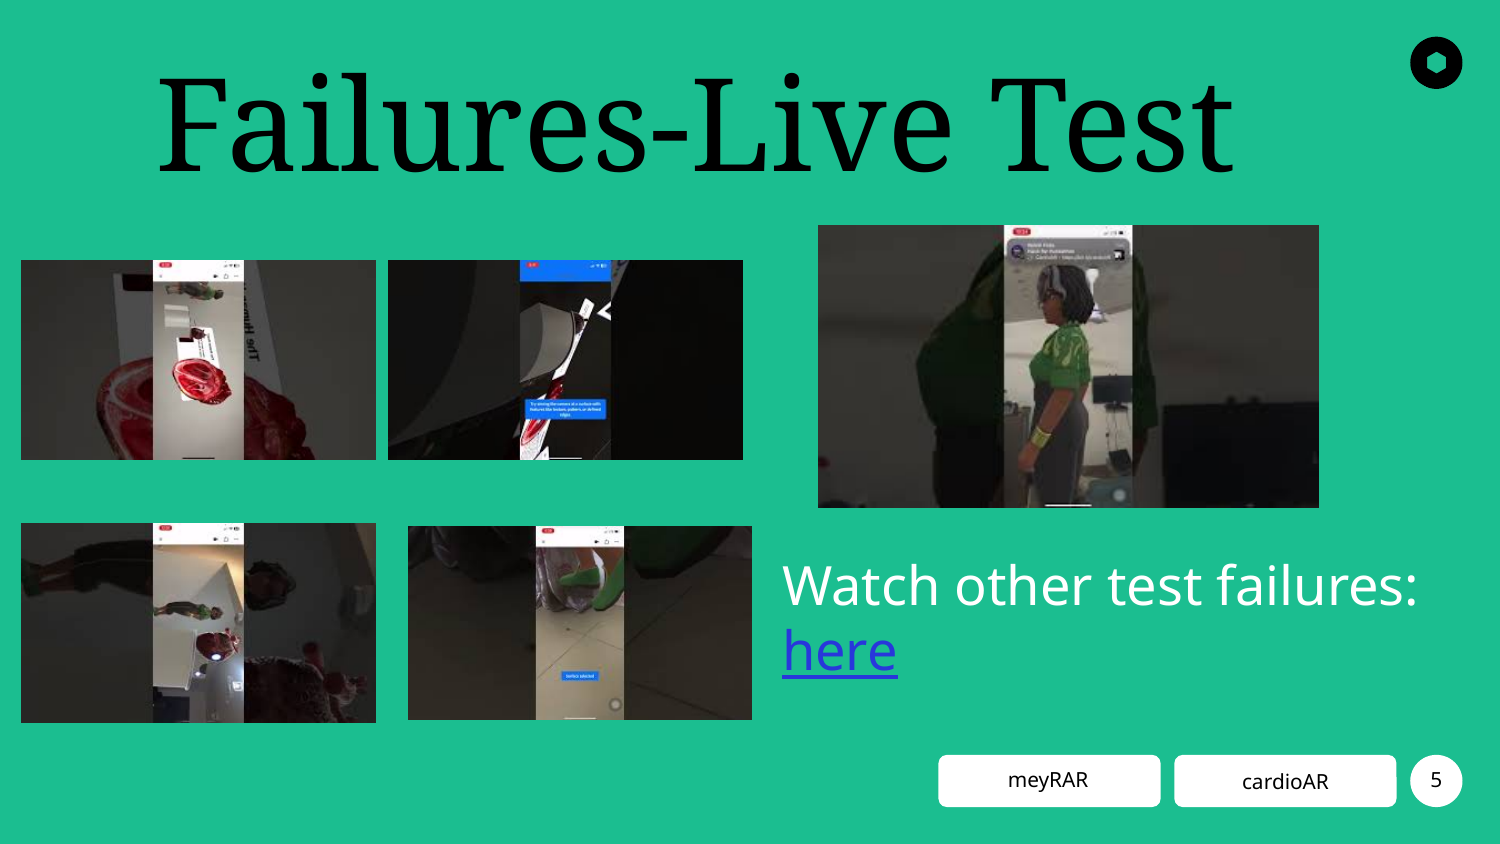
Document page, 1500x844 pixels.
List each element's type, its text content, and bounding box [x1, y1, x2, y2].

picture [388, 260, 743, 460]
slide_number ‹#› [1397, 748, 1482, 814]
title Failures-Live Test [140, 57, 1432, 189]
picture [408, 526, 752, 720]
picture [21, 260, 376, 460]
text_box [939, 754, 1161, 808]
text_box meyRAR [939, 756, 1157, 803]
picture [21, 523, 376, 723]
picture [818, 225, 1319, 508]
text_box Watch other test failures: here [767, 536, 1500, 720]
title cardioAR [1174, 748, 1397, 814]
picture [1409, 36, 1463, 90]
